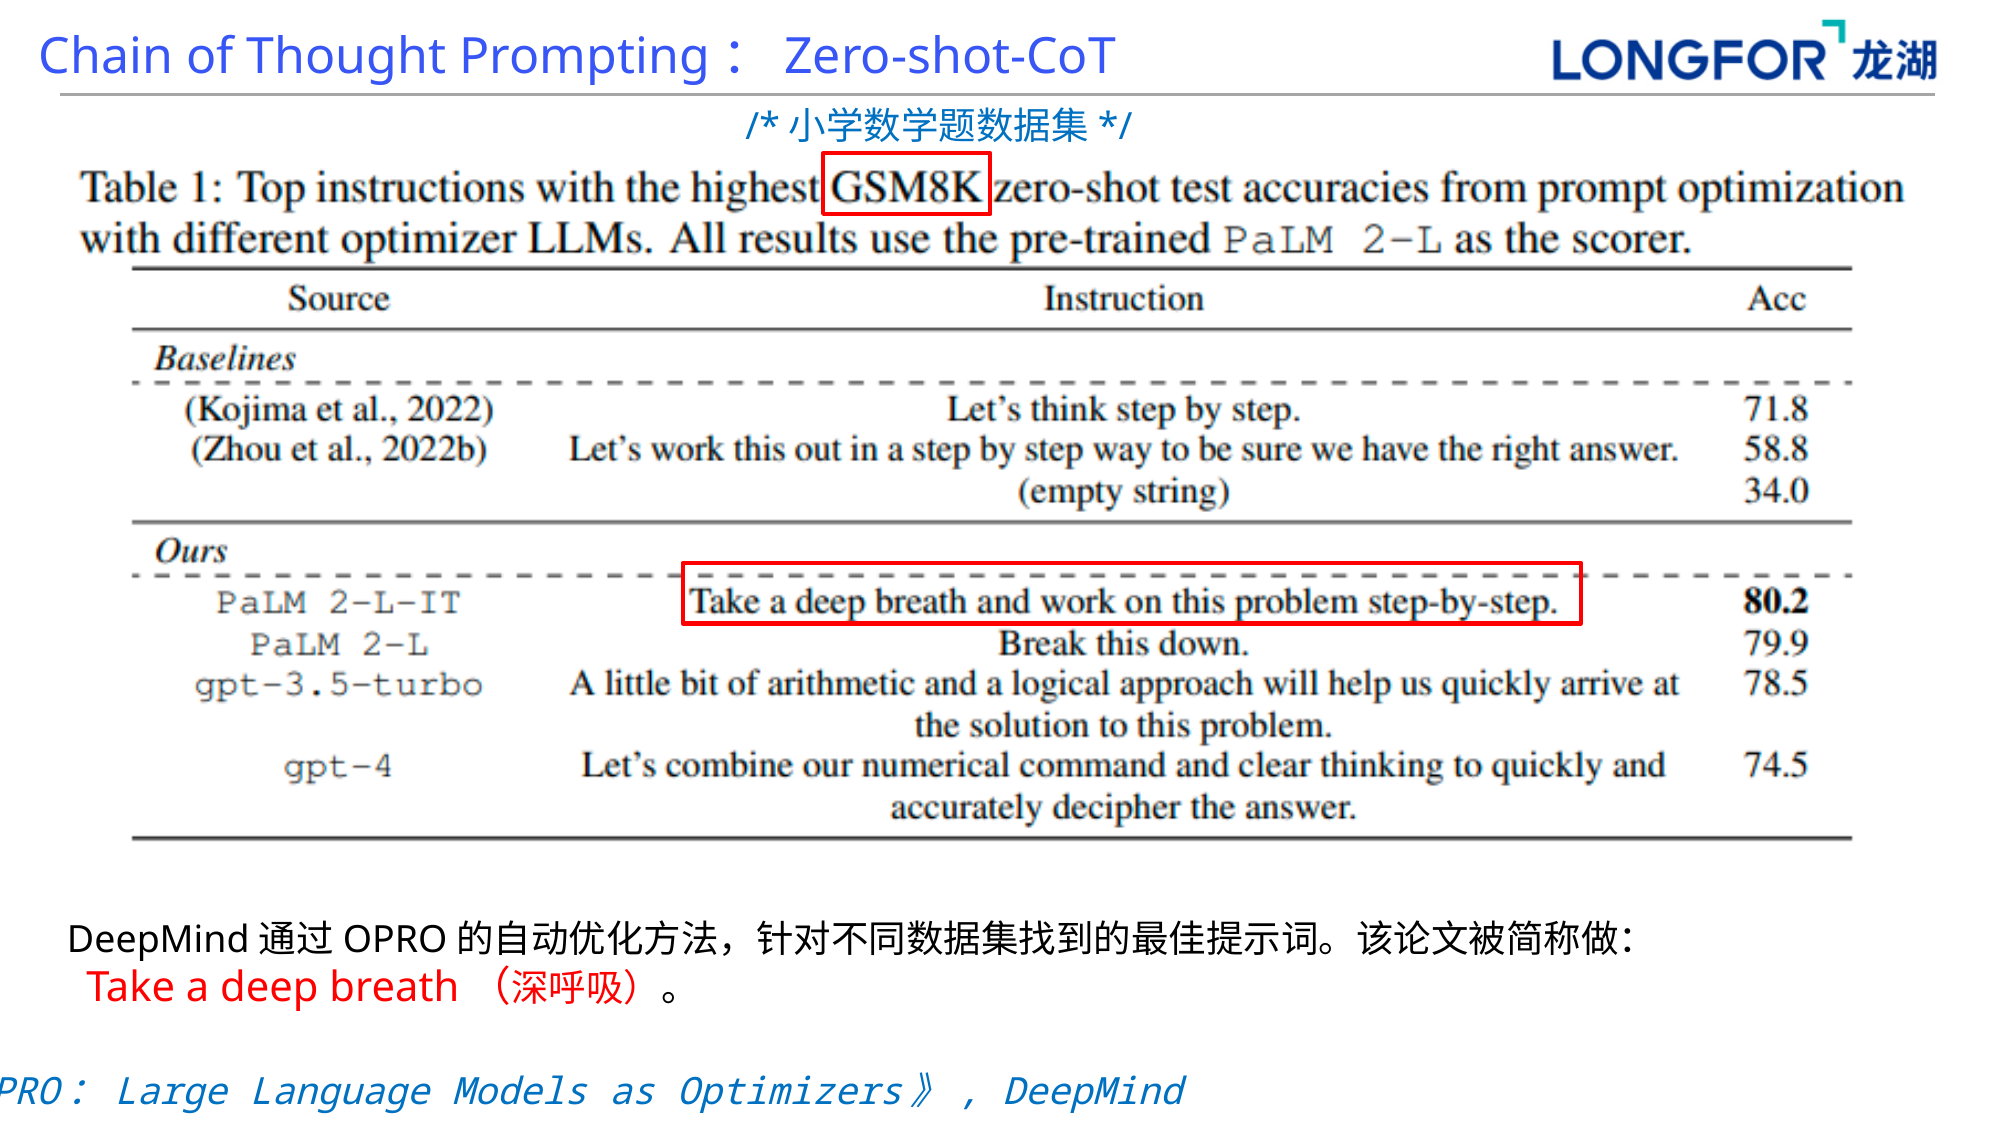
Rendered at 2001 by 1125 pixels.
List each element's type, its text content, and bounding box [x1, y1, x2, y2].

text_box 《OPRO：Large Language Models as Optimizers》, DeepMind [0, 1060, 1197, 1120]
text_box Chain of Thought Prompting：Zero-shot-CoT [24, 16, 1379, 91]
text_box DeepMind通过OPRO的自动优化方法，针对不同数据集找到的最佳提示词。该论文被简称做： Take a deep breath（深呼吸）。 [52, 907, 1919, 1028]
text_box /*小学数学题数据集*/ [730, 94, 1153, 155]
picture [73, 156, 1919, 860]
picture [1535, 3, 1952, 96]
